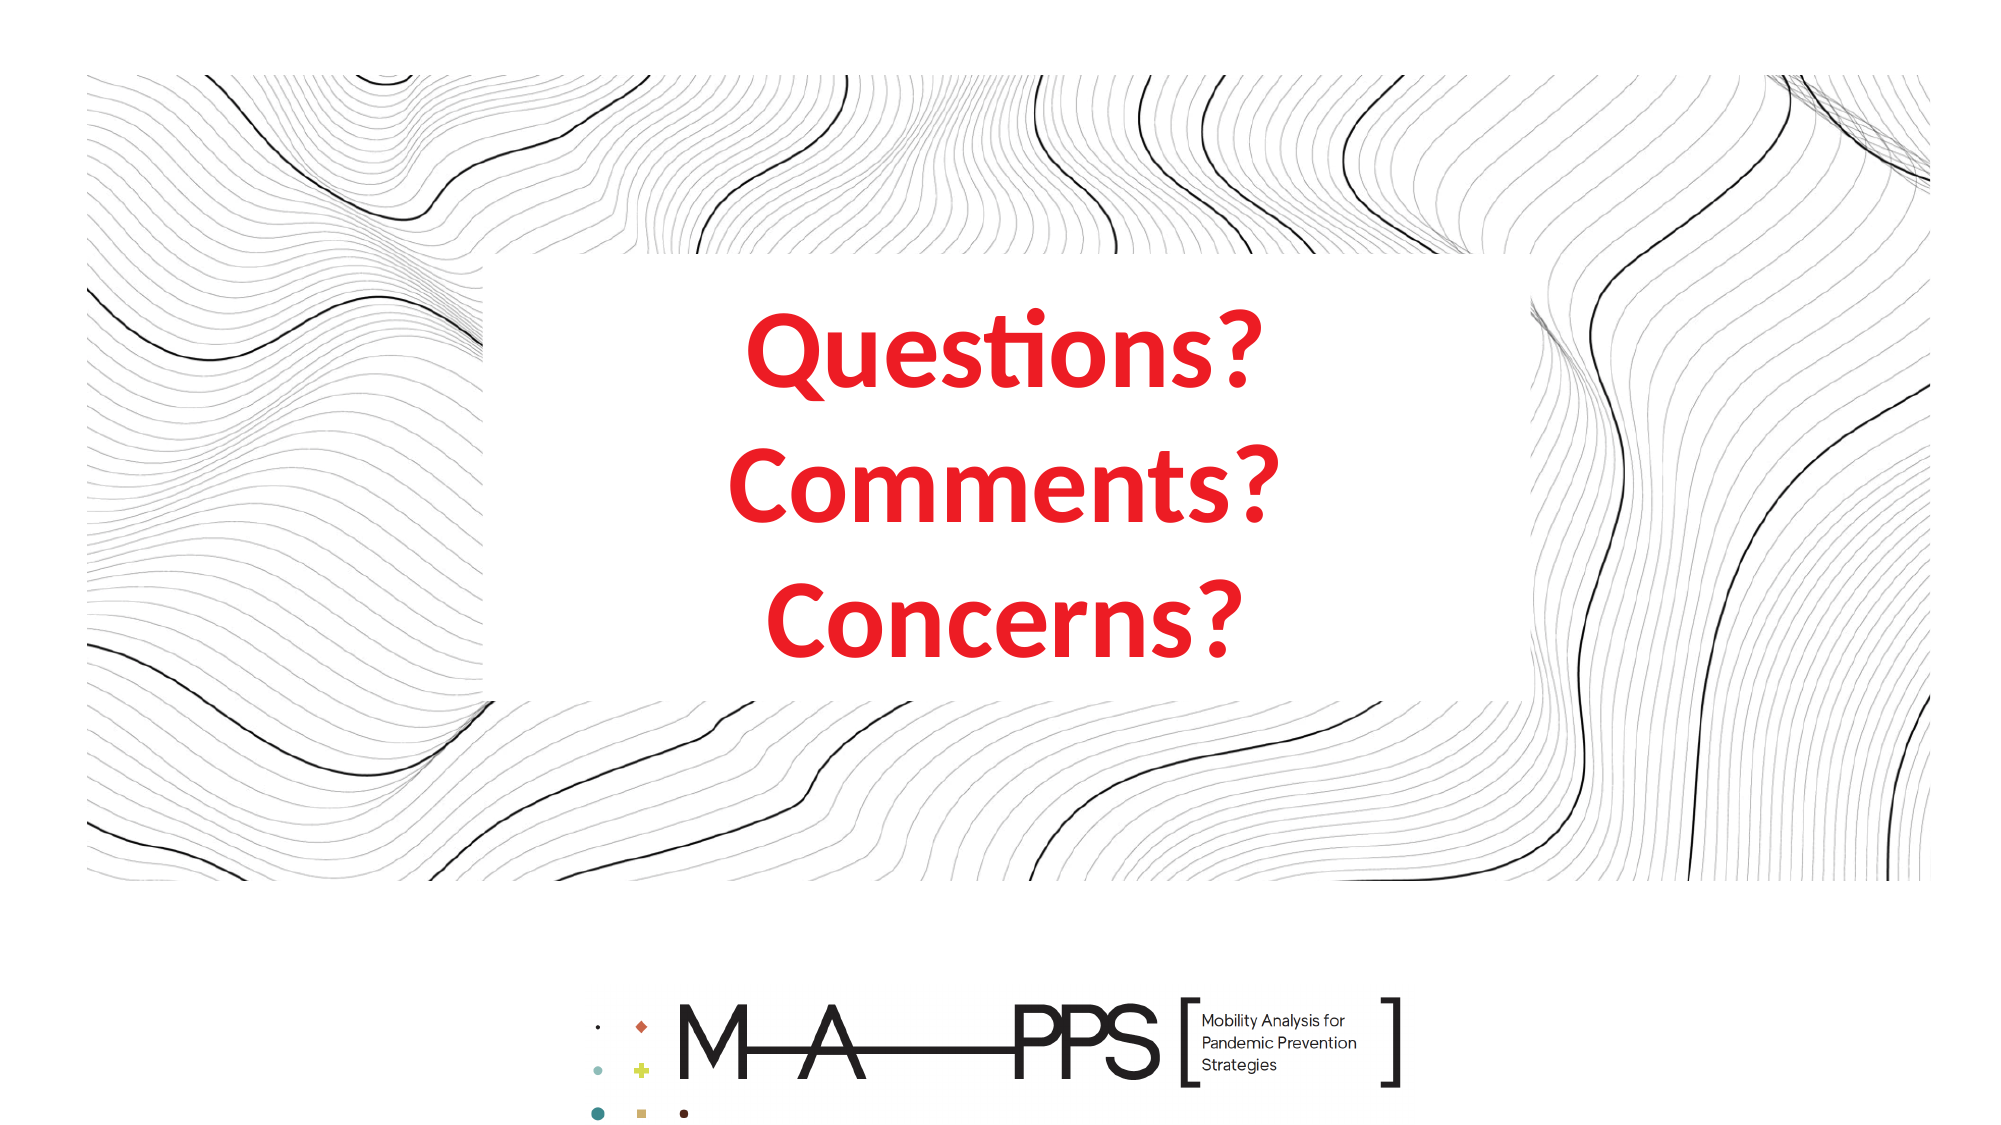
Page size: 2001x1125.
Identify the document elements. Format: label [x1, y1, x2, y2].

picture [585, 984, 1415, 1125]
picture [83, 74, 1931, 881]
